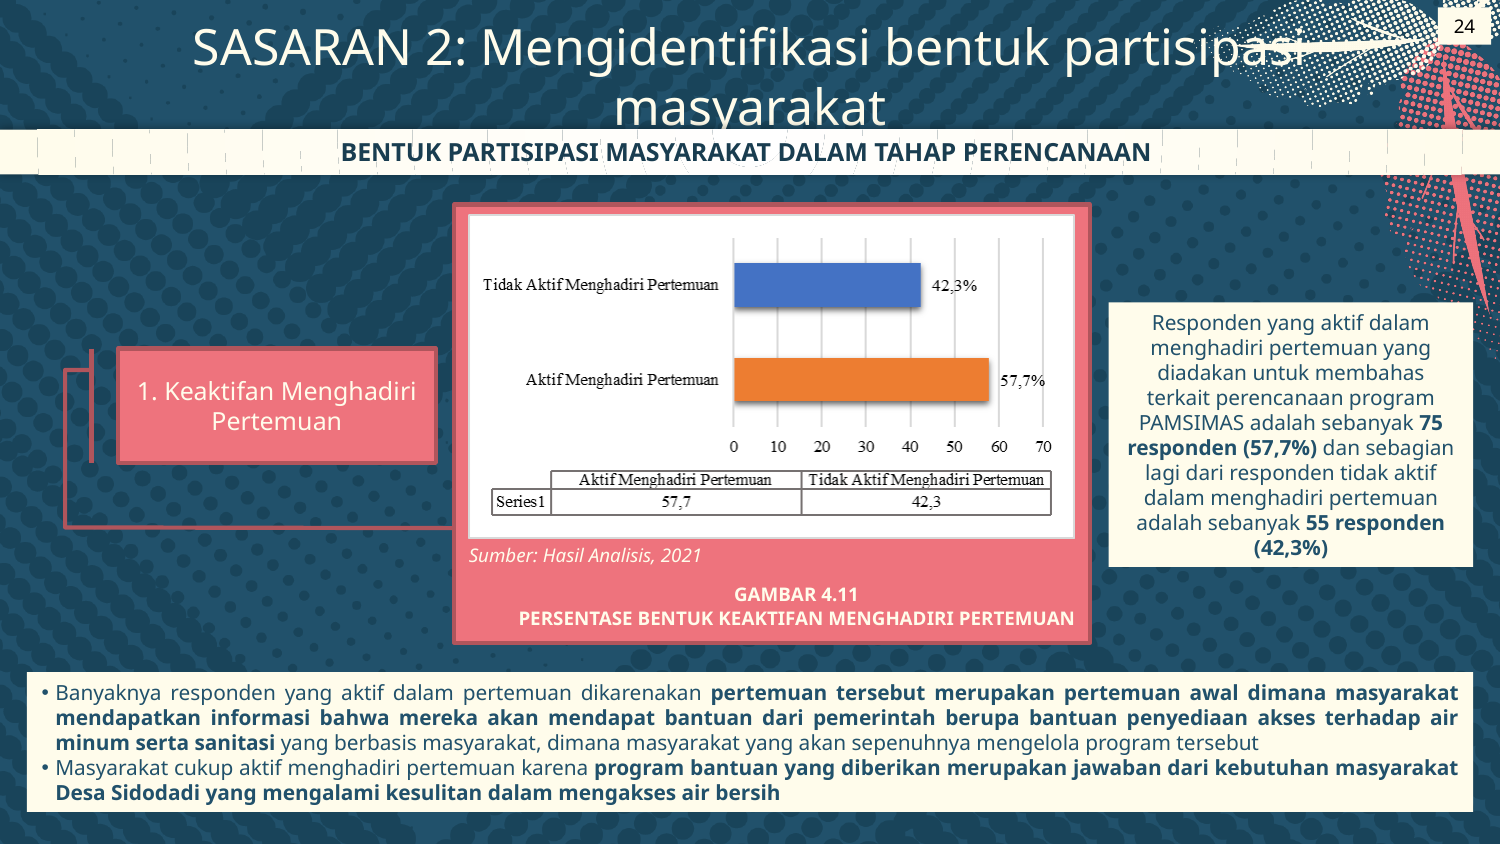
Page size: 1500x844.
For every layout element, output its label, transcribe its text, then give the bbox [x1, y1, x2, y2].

text_box BENTUK PARTISIPASI MASYARAKAT DALAM TAHAP PERENCANAAN [0, 129, 1500, 175]
text_box [452, 202, 1092, 524]
picture [0, 175, 1500, 844]
text_box 24 [1437, 7, 1492, 45]
text_box Responden yang aktif dalam menghadiri pertemuan yang diadakan untuk membahas terkait perencanaan program PAMSIMAS adalah sebanyak 75 responden (57,7%) dan sebagian lagi dari responden tidak aktif dalam menghadiri pertemuan adalah sebanyak 55 responden (42,3%) [1108, 302, 1474, 567]
text_box Sumber: Hasil Analisis, 2021 GAMBAR 4.11 PERSENTASE BENTUK KEAKTIFAN MENGHADIRI PERTEMUAN [395, 524, 1139, 637]
text_box 1. Keaktifan Menghadiri Pertemuan [63, 348, 395, 531]
text_box [452, 637, 1092, 645]
picture [0, 0, 1500, 129]
text_box 1. Keaktifan Menghadiri Pertemuan [116, 346, 438, 465]
title SASARAN 2: Mengidentifikasi bentuk partisipasi masyarakat [118, 0, 1382, 95]
text_box Banyaknya responden yang aktif dalam pertemuan dikarenakan pertemuan tersebut merupakan pertemuan awal dimana masyarakat mendapatkan informasi bahwa mereka akan mendapat bantuan dari pemerintah berupa bantuan penyediaan akses terhadap air minum serta sanitasi yang berbasis masyarakat, dimana masyarakat yang akan sepenuhnya mengelola program tersebut Masyarakat cukup aktif menghadiri pertemuan karena program bantuan yang diberikan merupakan jawaban dari kebutuhan masyarakat Desa Sidodadi yang mengalami kesulitan dalam mengakses air bersih [26, 672, 1474, 812]
